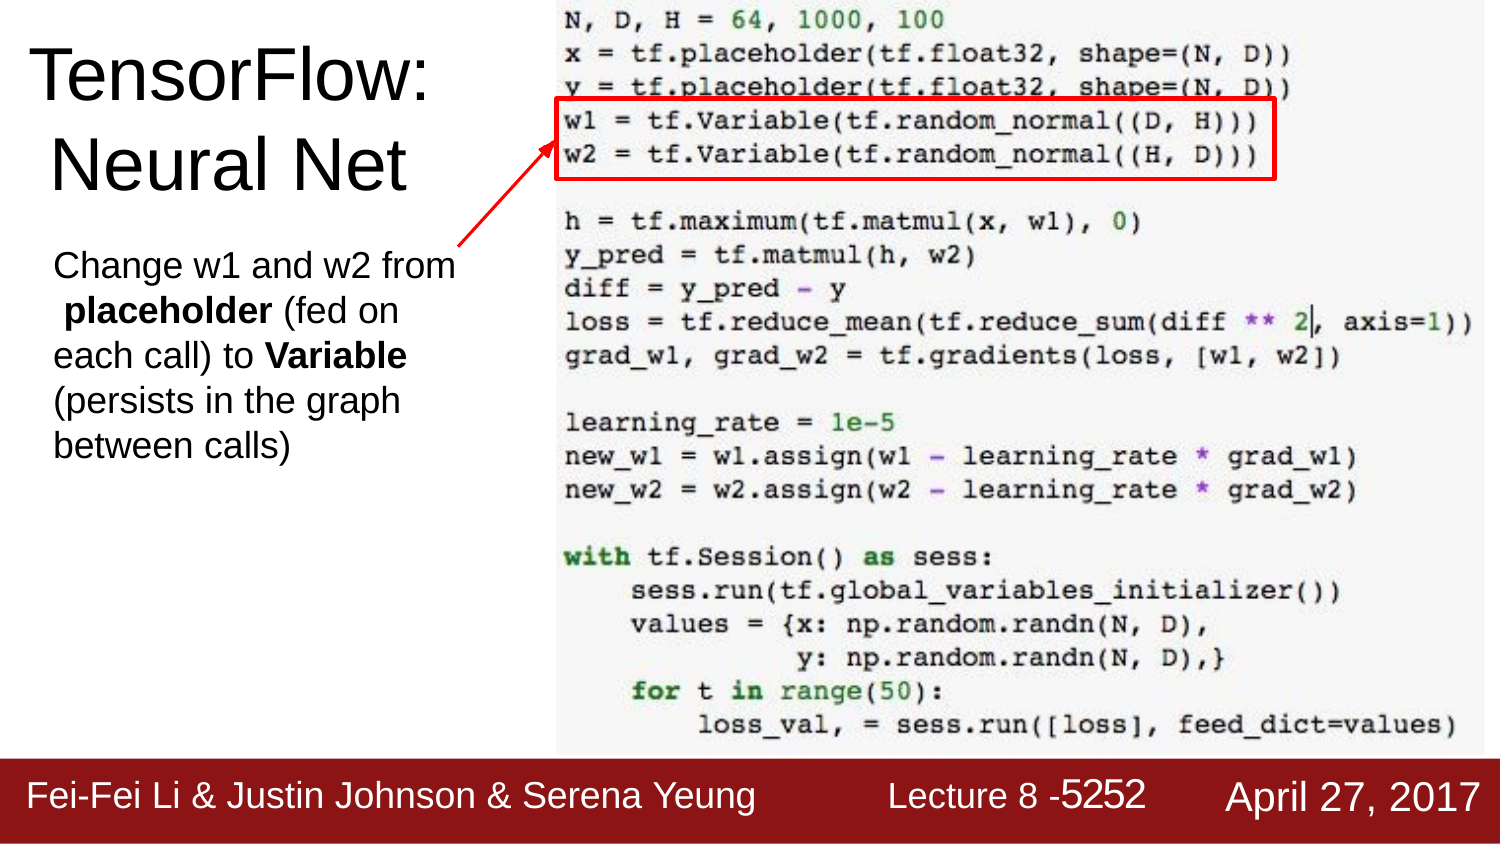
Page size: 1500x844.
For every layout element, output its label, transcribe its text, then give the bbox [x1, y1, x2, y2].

title TensorFlow: Neural Net [26, 23, 443, 206]
text_box [538, 140, 555, 158]
text_box Lecture 8 -5252 [885, 771, 1172, 822]
text_box [556, 98, 1275, 179]
slide_number Fei-Fei Li & Justin Johnson & Serena Yeung [23, 772, 765, 844]
text_box [556, 0, 1485, 755]
text_box Change w1 and w2 from placeholder (fed on each call) to Variable (persists in the graph between calls) [50, 239, 462, 467]
footer April 27, 2017 [1223, 771, 1484, 844]
